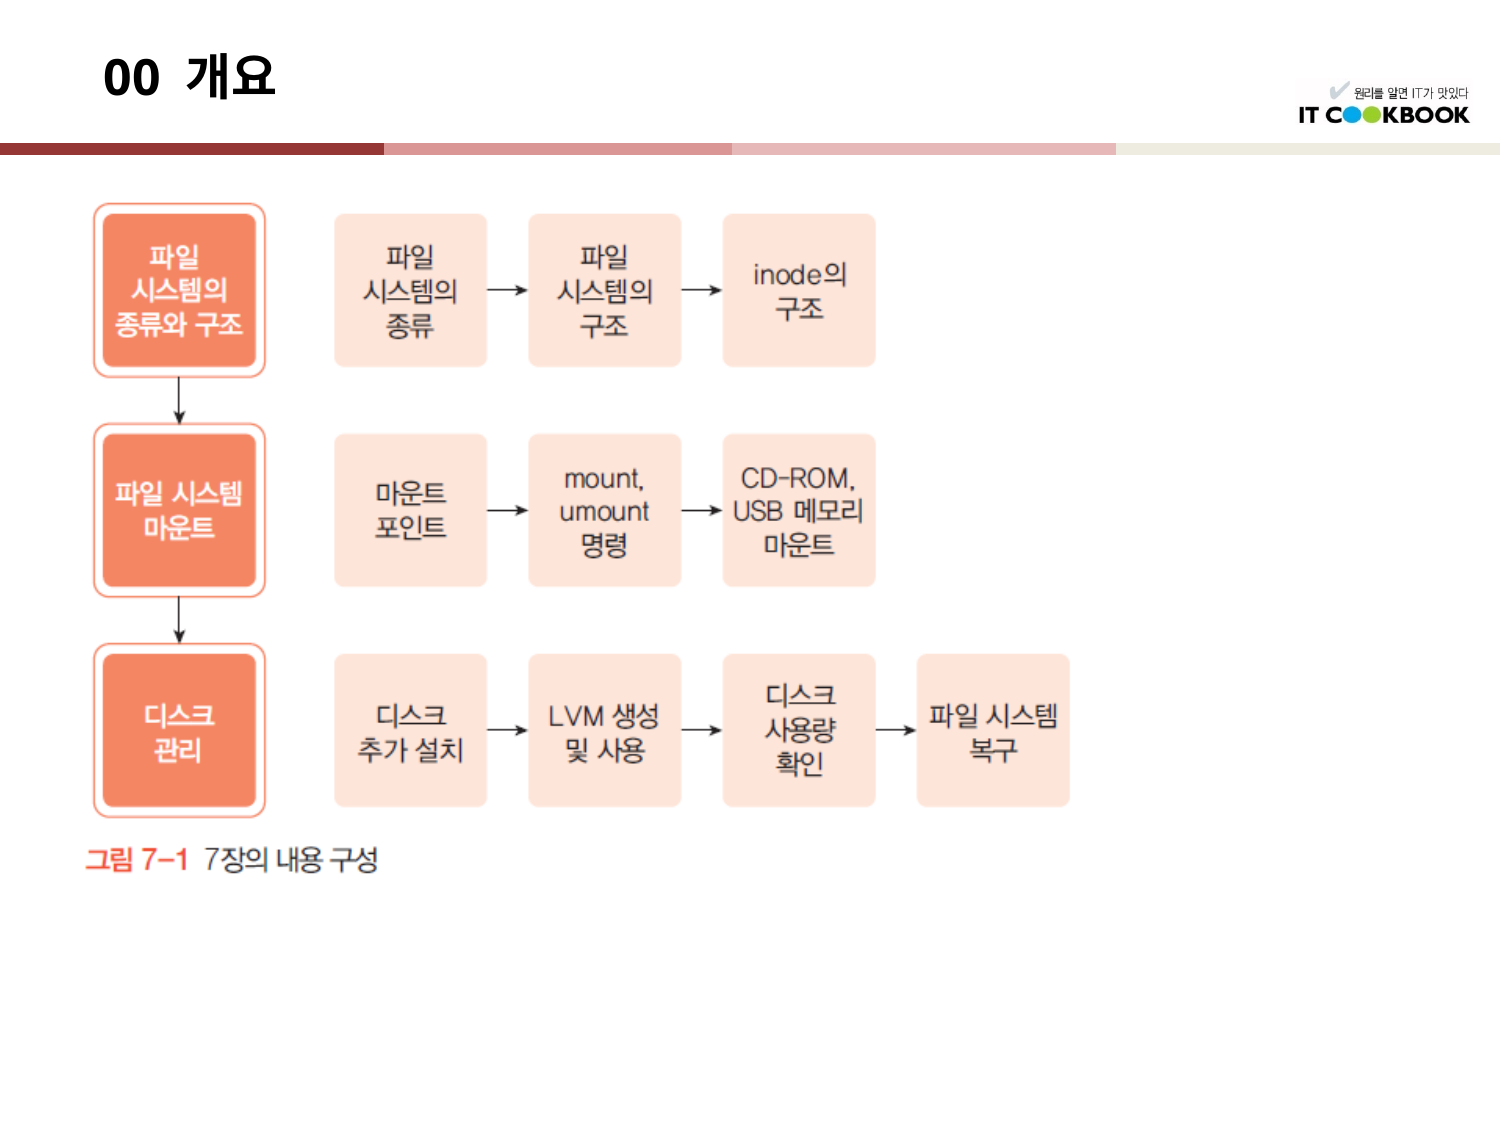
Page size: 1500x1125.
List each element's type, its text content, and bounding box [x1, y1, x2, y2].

picture [64, 189, 1092, 936]
picture [1295, 78, 1473, 125]
title 00 개요 [88, 30, 1330, 121]
